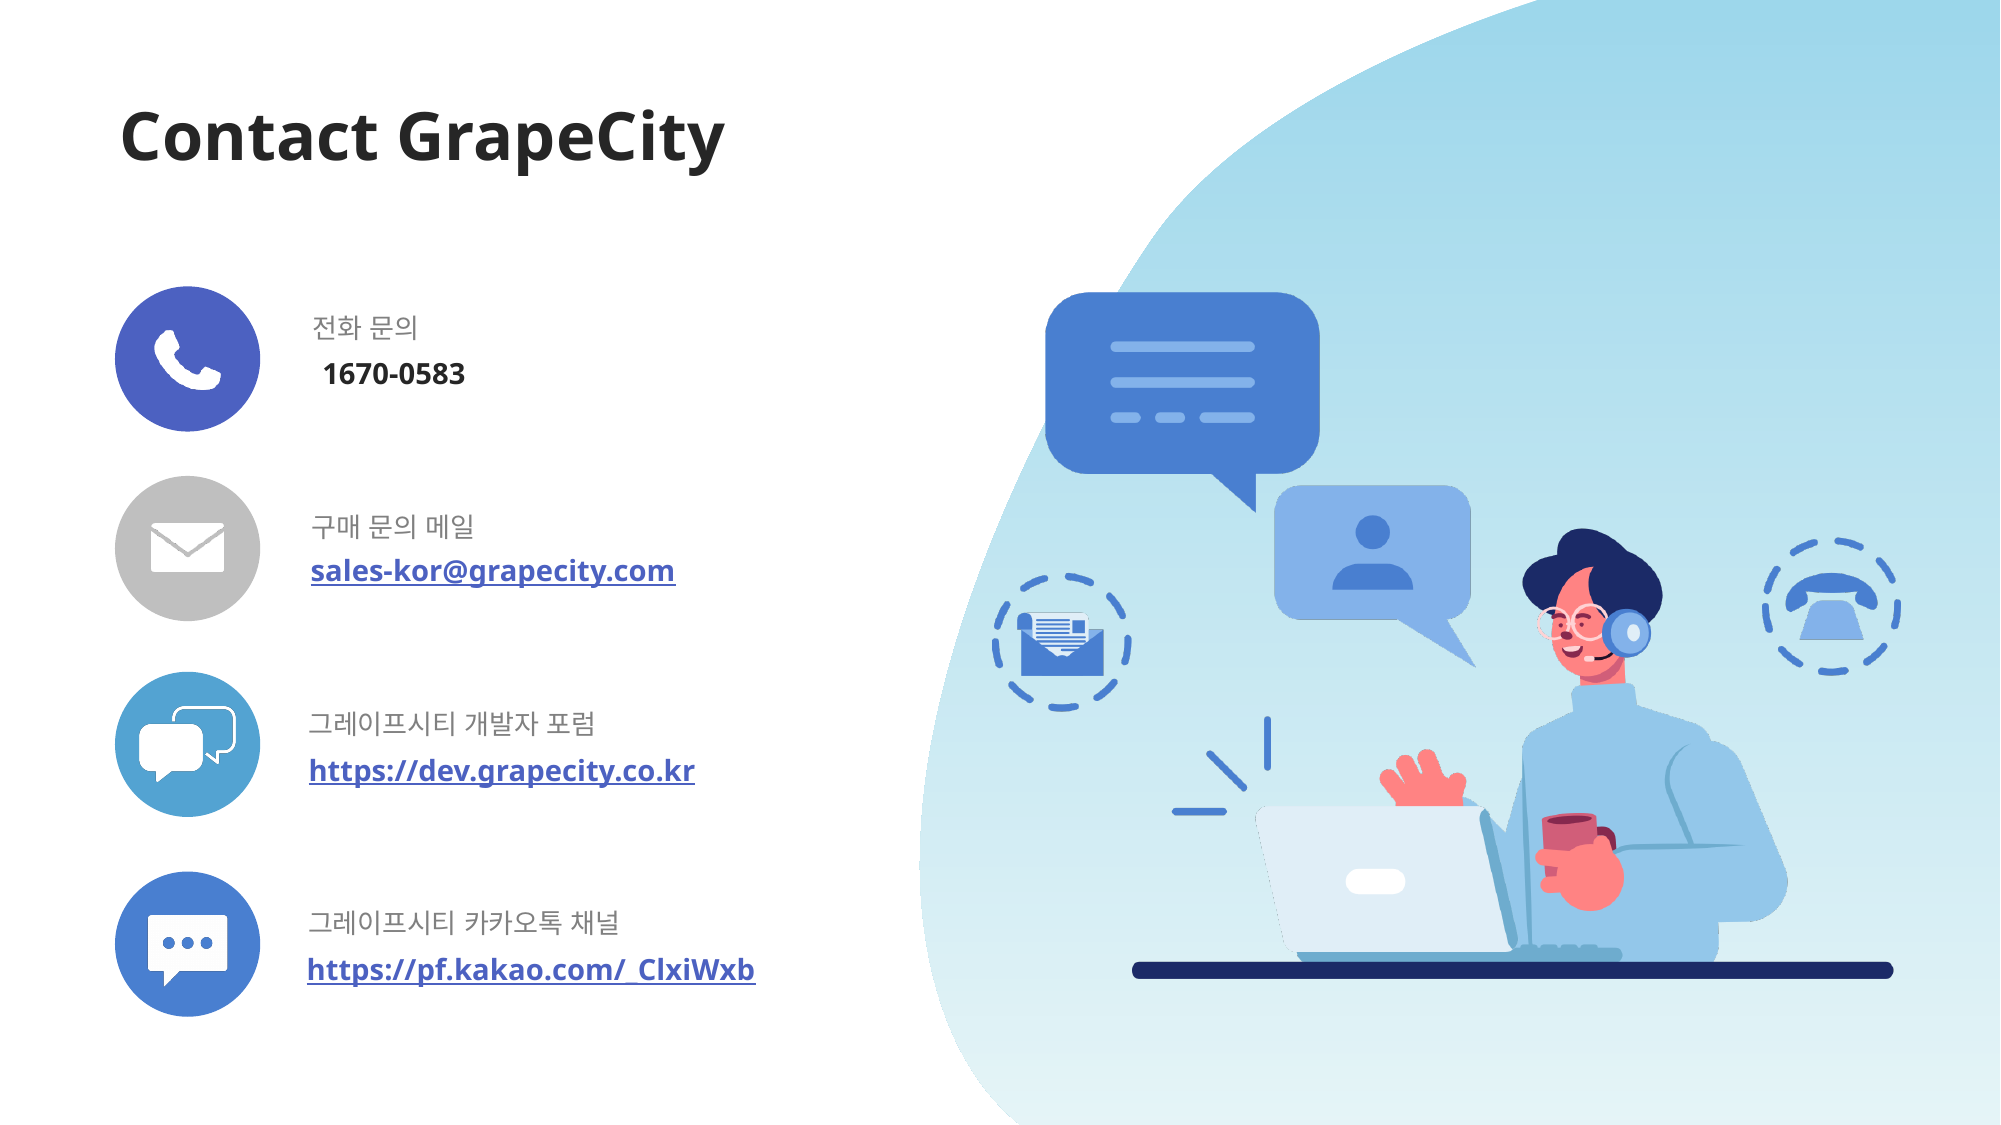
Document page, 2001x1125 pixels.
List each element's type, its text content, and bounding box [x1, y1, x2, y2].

text_box https://dev.grapecity.co.kr [293, 744, 711, 799]
text_box 1670-0583 [307, 348, 481, 398]
text_box Contact GrapeCity [104, 86, 741, 181]
text_box https://pf.kakao.com/_ClxiWxb [291, 944, 771, 999]
text_box sales-kor@grapecity.com [295, 544, 691, 600]
text_box 구매 문의 메일 [296, 502, 490, 544]
picture [992, 292, 1901, 979]
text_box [114, 475, 261, 622]
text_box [114, 286, 261, 432]
text_box 그레이프시티 개발자 포럼 [293, 699, 611, 744]
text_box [114, 871, 261, 1017]
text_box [114, 671, 261, 817]
text_box [919, 0, 2000, 1125]
text_box 전화 문의 [297, 304, 434, 352]
text_box 그레이프시티 카카오톡 채널 [293, 898, 635, 944]
